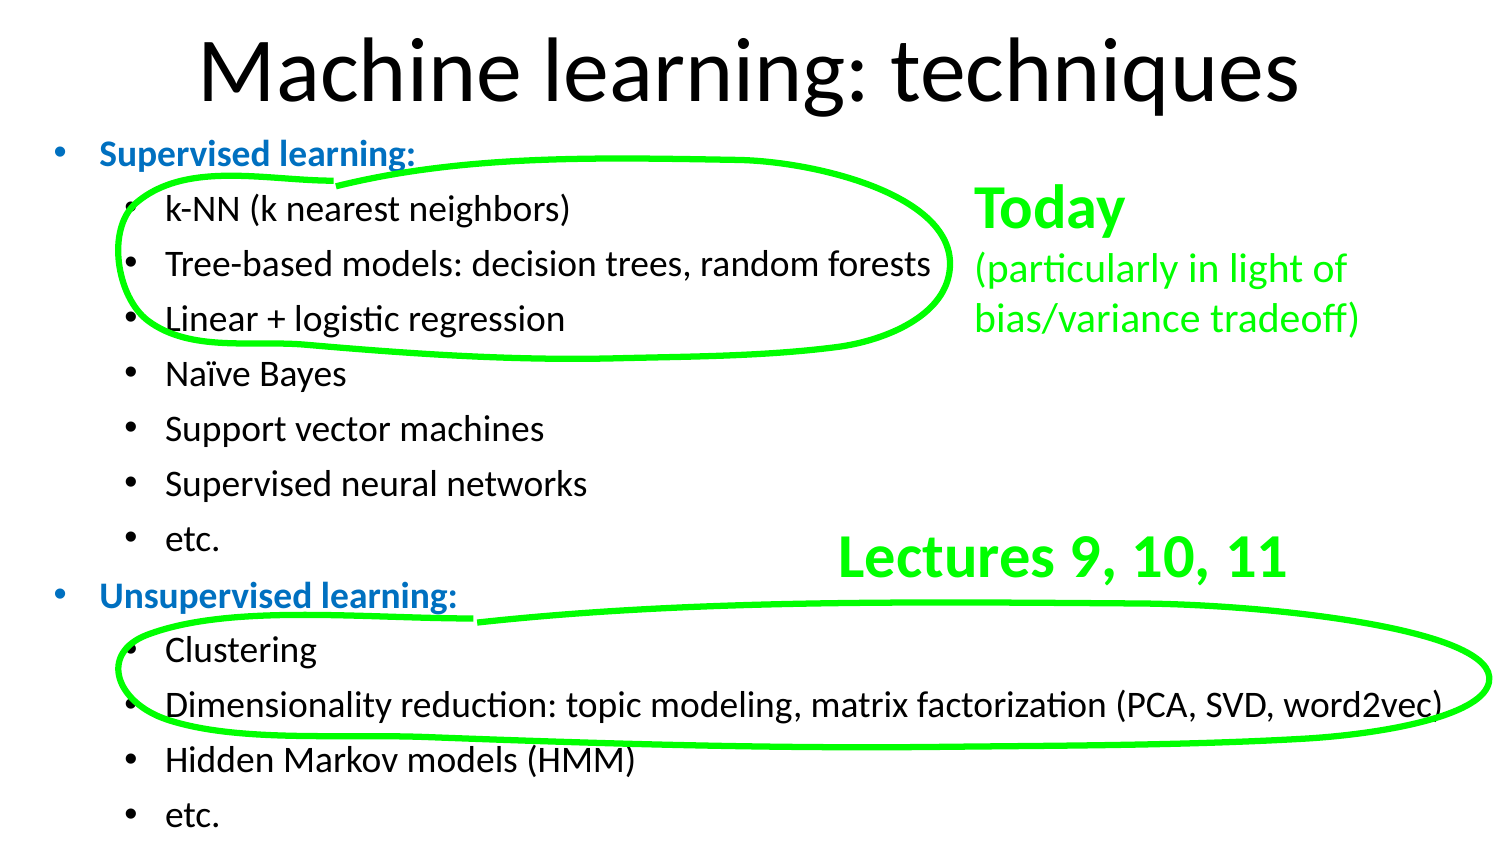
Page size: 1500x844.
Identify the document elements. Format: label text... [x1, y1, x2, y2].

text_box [117, 499, 1490, 748]
title Machine learning: techniques [75, 7, 1425, 121]
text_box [117, 150, 1406, 360]
list Supervised learning: k-NN (k nearest neighbors) Tree-based models: decision trees, random forests Linear + logistic regression Naïve Bayes Support vector machines Supervised neural networks etc. Unsupervised learning: Clustering Dimensionality reduction: topic modeling, matrix factorization (PCA, SVD, word2vec) Hidden Markov models (HMM) etc. [28, 121, 1469, 798]
